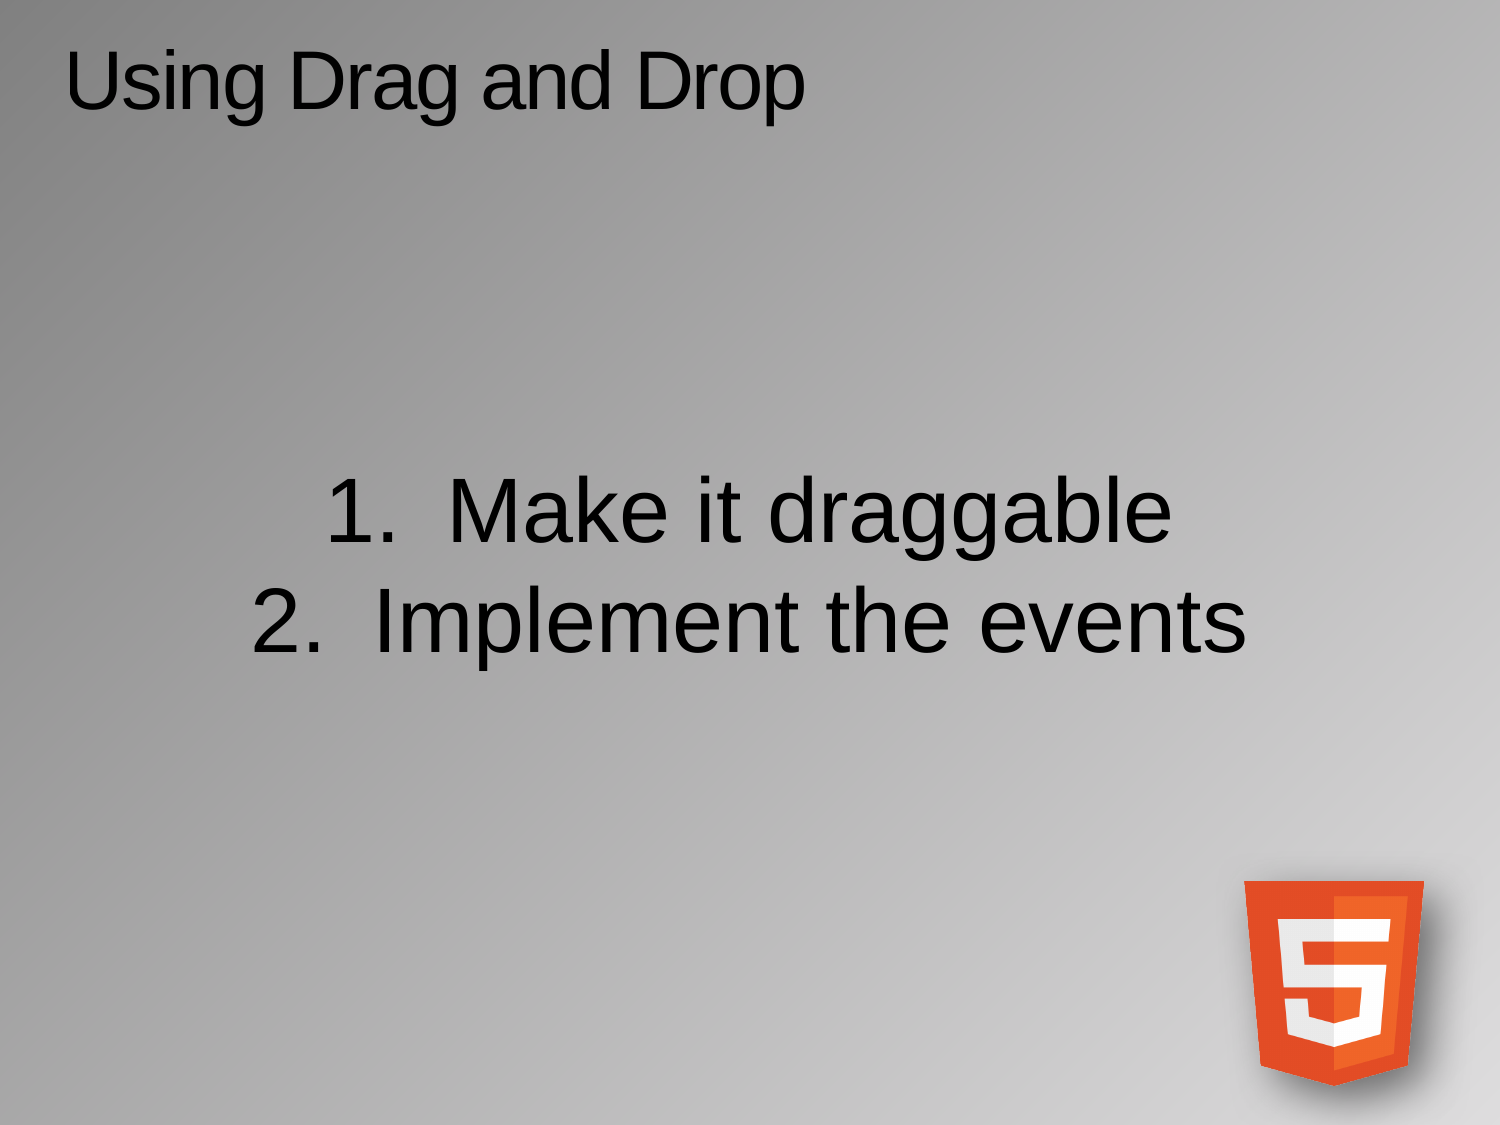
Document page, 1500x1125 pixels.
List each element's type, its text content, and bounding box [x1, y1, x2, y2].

title Using Drag and Drop [63, 37, 1436, 130]
picture [1232, 881, 1436, 1086]
text_box Make it draggable Implement the events [161, 443, 1339, 679]
